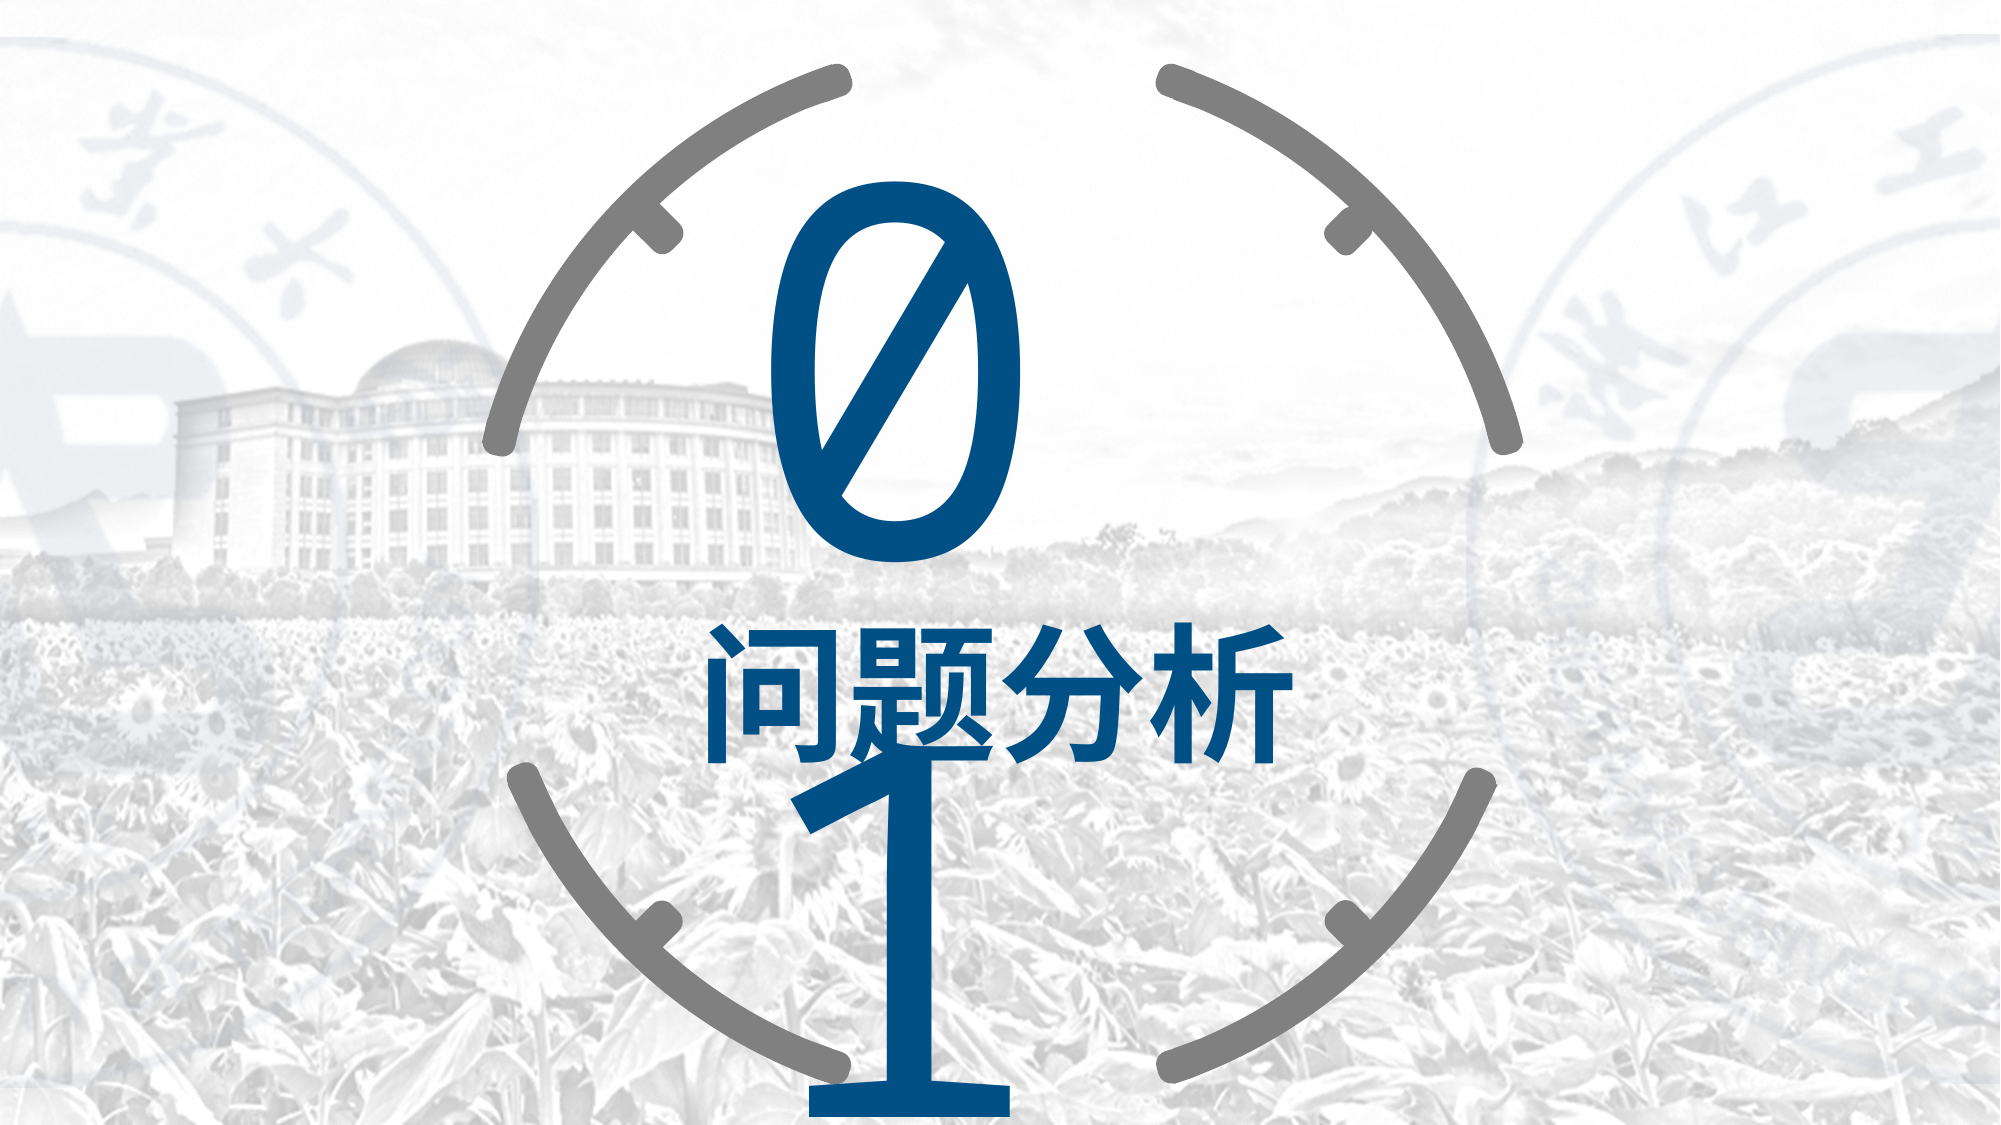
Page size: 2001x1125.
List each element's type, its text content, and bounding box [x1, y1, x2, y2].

title 问题分析 [642, 612, 1353, 791]
list 01 [725, 102, 1280, 612]
